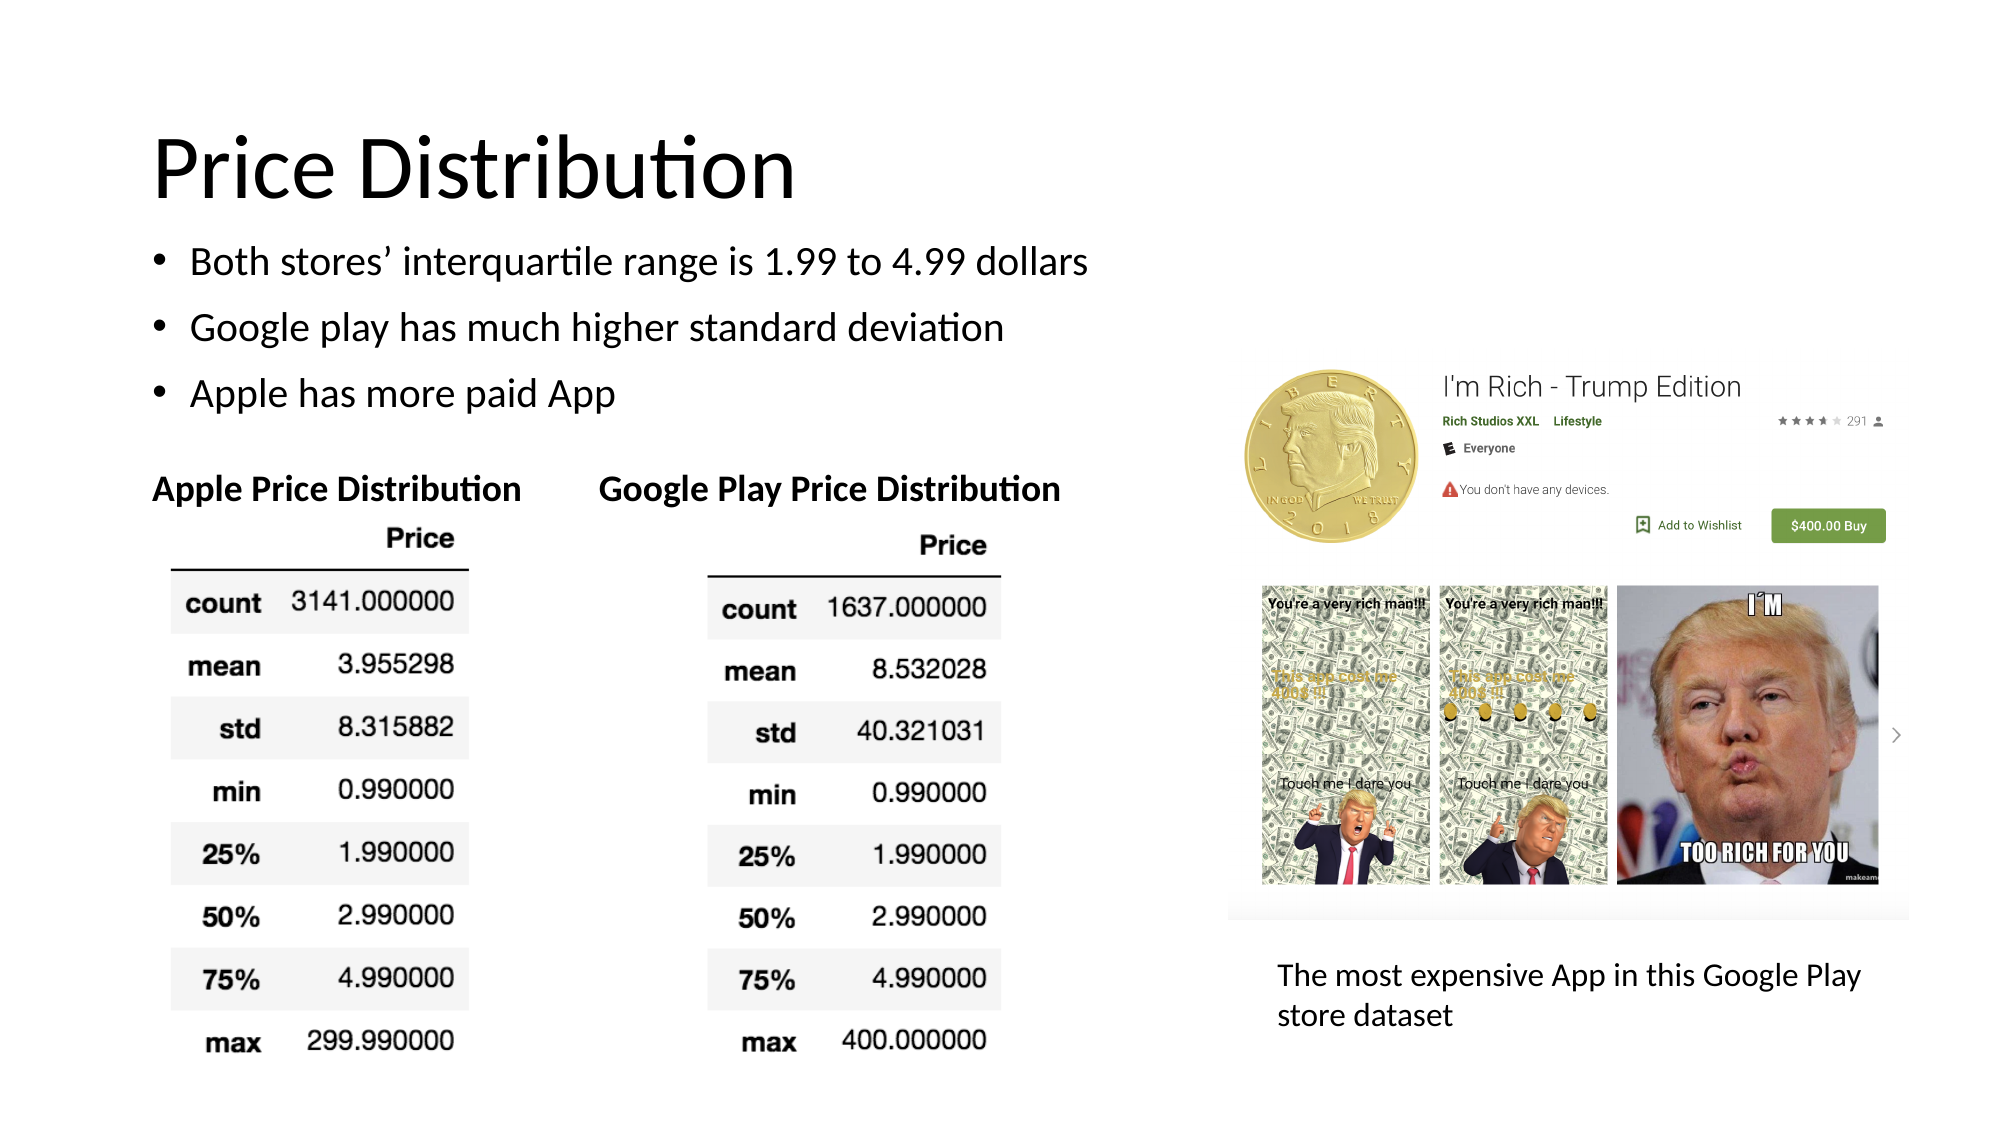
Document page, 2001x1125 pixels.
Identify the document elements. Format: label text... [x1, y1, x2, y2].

picture [157, 506, 490, 1078]
title Price Distribution [137, 59, 1863, 232]
picture [1228, 348, 1909, 920]
picture [687, 493, 1031, 1086]
list Both stores’ interquartile range is 1.99 to 4.99 dollars Google play has much higher standard deviation Apple has more paid App [137, 232, 1863, 992]
text_box Google Play Price Distribution [583, 456, 1125, 517]
text_box The most expensive App in this Google Play store dataset [1262, 945, 1943, 1041]
text_box Apple Price Distribution [137, 457, 583, 517]
